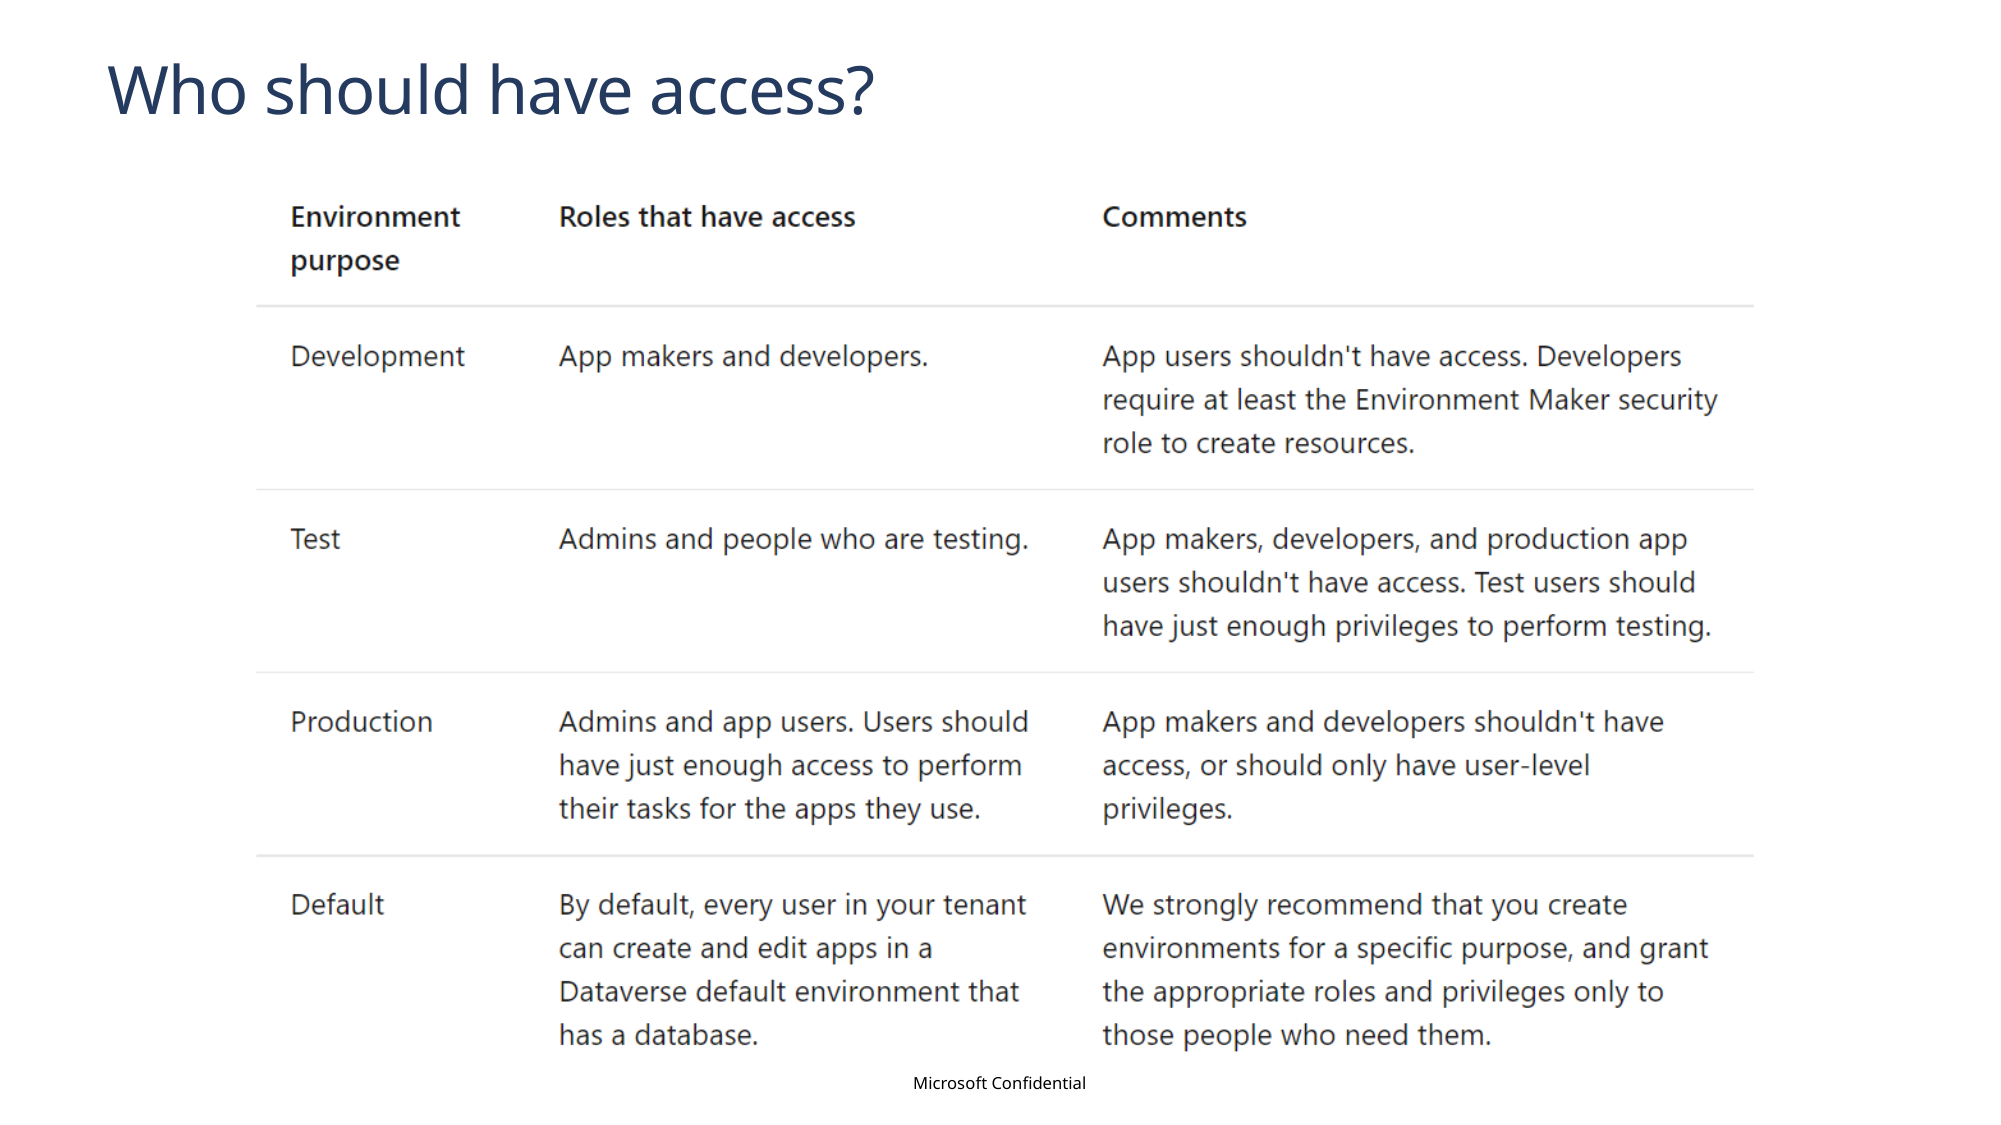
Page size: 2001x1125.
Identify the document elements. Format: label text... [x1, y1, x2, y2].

picture [254, 186, 1759, 1086]
text_box Microsoft Confidential [662, 1086, 1338, 1093]
title Who should have access? [107, 52, 1893, 129]
